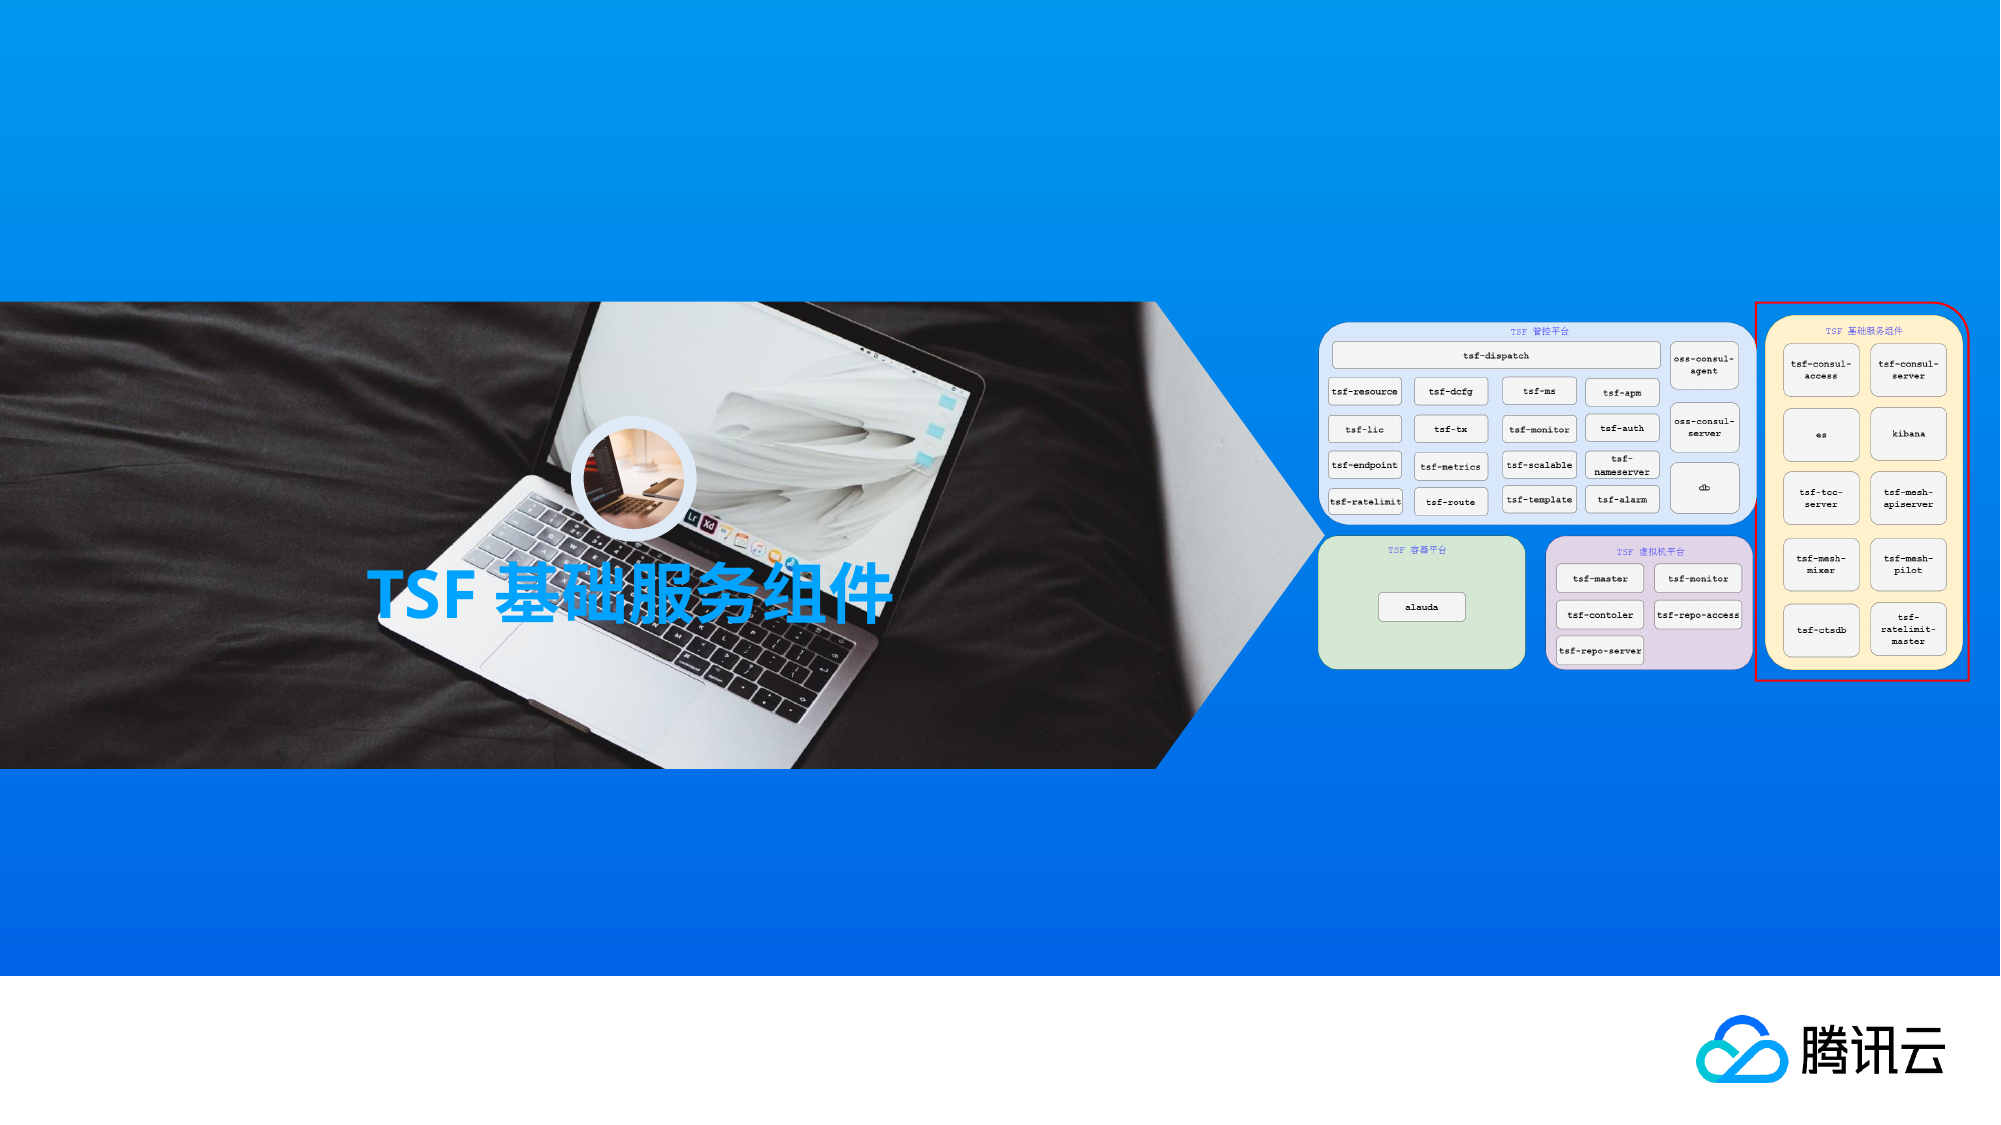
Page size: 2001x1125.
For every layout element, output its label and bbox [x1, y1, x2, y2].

text_box [1754, 301, 1962, 315]
text_box [0, 301, 1325, 769]
picture [1318, 315, 1963, 670]
text_box [1754, 317, 1970, 682]
picture [1696, 1015, 1945, 1083]
